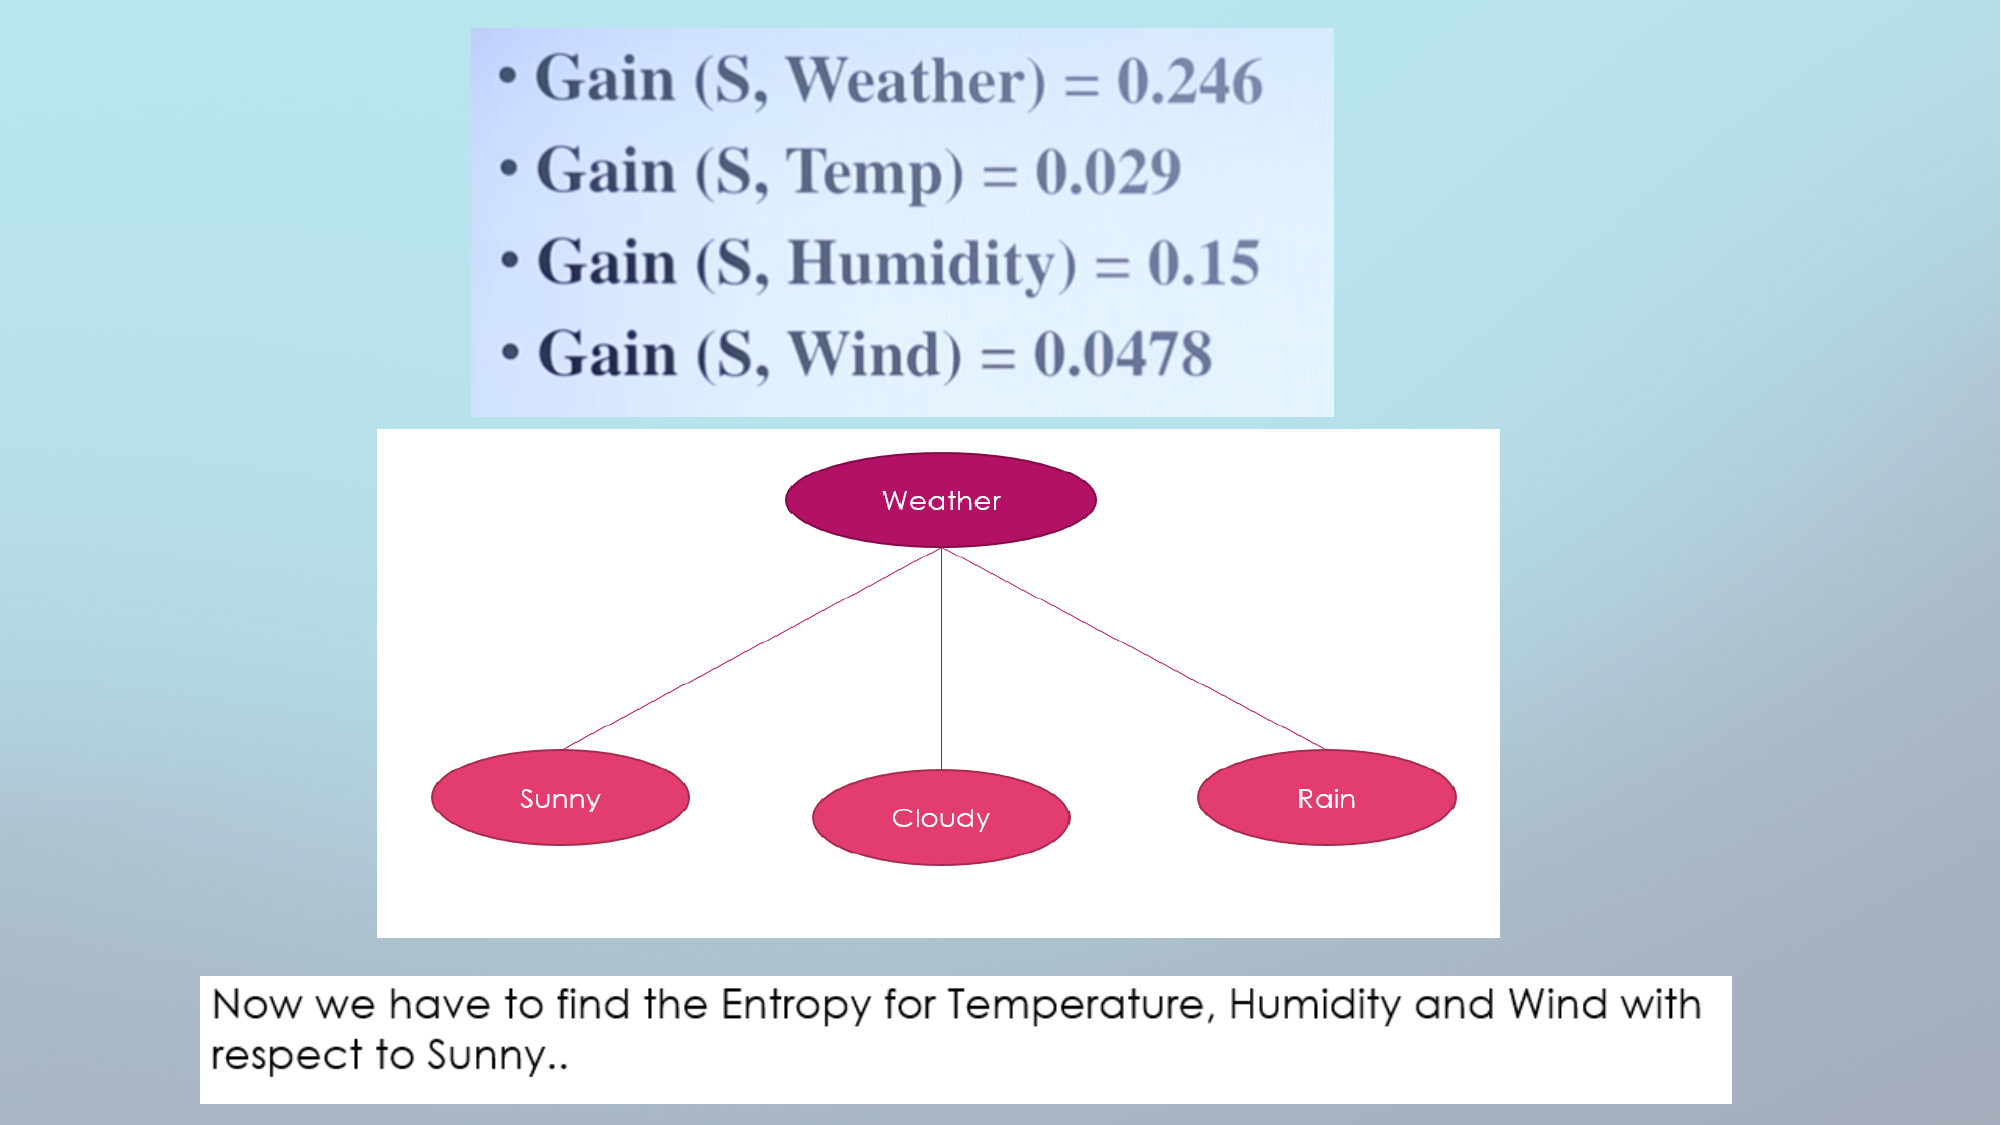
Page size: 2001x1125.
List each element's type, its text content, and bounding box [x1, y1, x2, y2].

picture [470, 28, 1334, 417]
slide_number 12 [1685, 965, 1813, 1025]
picture [200, 976, 1732, 1104]
picture [377, 428, 1501, 938]
